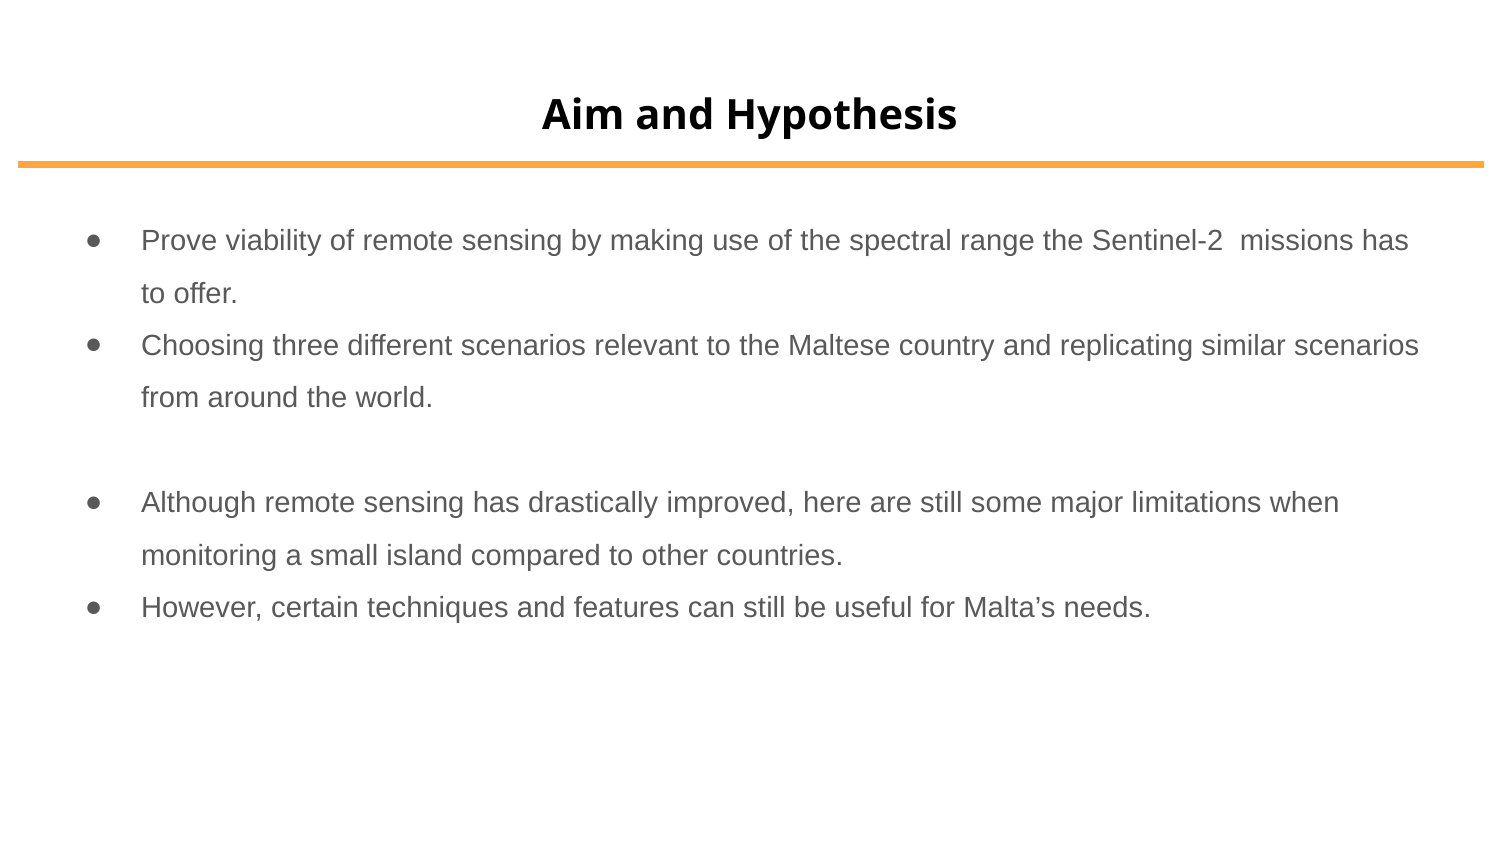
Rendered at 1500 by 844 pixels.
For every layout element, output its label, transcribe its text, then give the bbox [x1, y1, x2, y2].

list Prove viability of remote sensing by making use of the spectral range the Sentinel-2 missions has to offer. Choosing three different scenarios relevant to the Maltese country and replicating similar scenarios from around the world. Although remote sensing has drastically improved, here are still some major limitations when monitoring a small island compared to other countries. However, certain techniques and features can still be useful for Malta’s needs. [51, 189, 1449, 750]
title Aim and Hypothesis [51, 72, 1449, 161]
